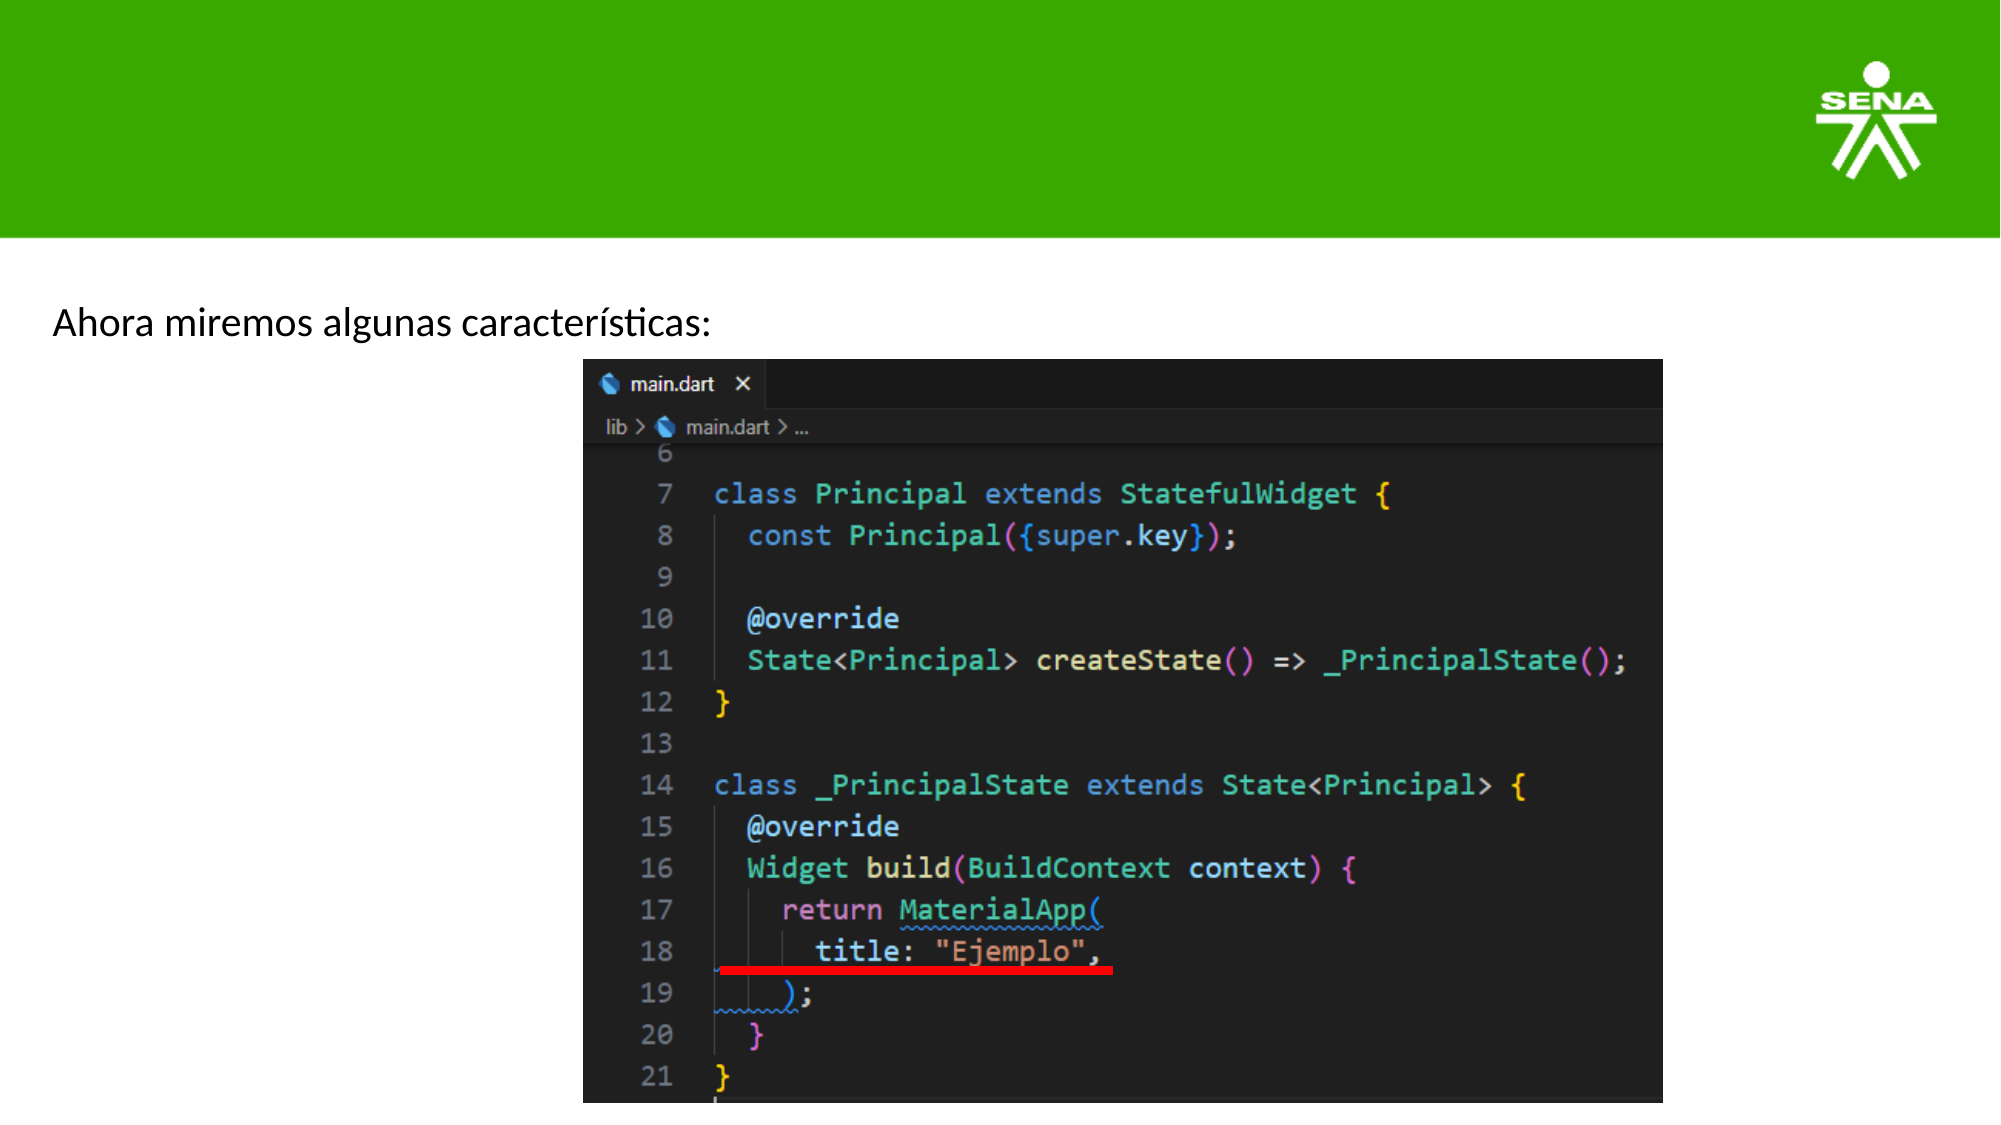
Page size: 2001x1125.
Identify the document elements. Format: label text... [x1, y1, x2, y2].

text_box Ahora miremos algunas características: [37, 284, 1617, 353]
picture [0, 0, 2001, 1125]
